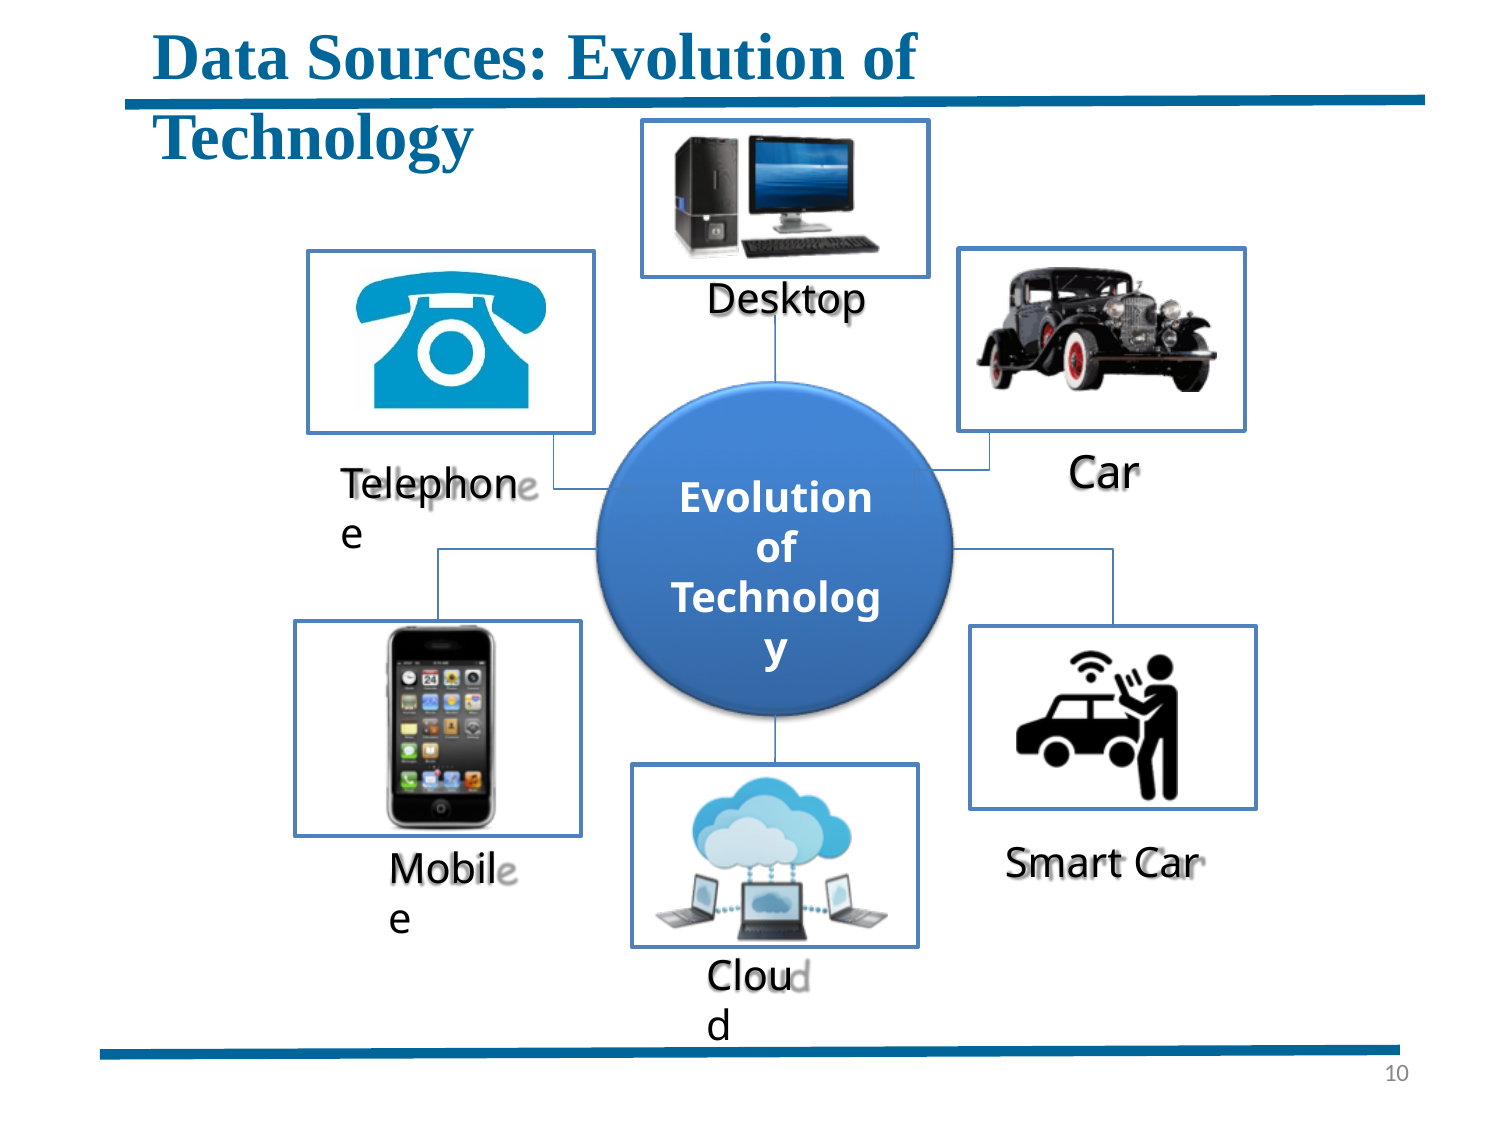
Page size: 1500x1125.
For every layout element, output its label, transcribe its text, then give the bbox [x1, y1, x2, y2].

title Data Sources: Evolution of Technology [150, 10, 1258, 93]
text_box Cloud [703, 1039, 813, 1049]
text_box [292, 118, 1259, 950]
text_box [119, 94, 1431, 942]
slide_number 10 [1377, 1056, 1419, 1125]
picture [678, 950, 841, 1031]
